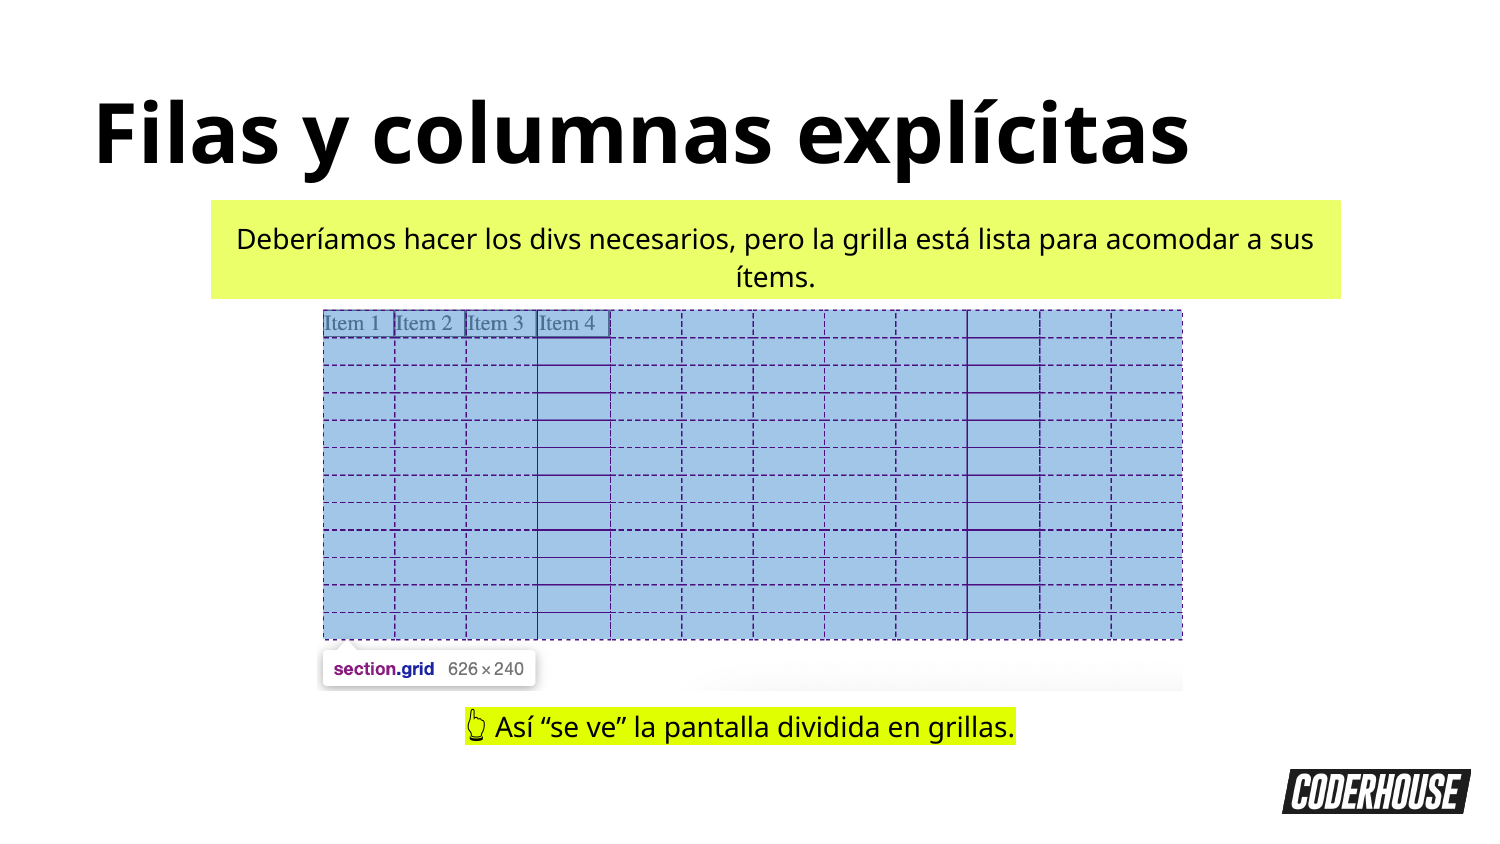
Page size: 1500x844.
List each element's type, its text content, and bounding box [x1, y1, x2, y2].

text_box Filas y columnas explícitas [77, 76, 1293, 197]
text_box 👆 Así “se ve” la pantalla dividida en grillas. [450, 701, 1050, 758]
text_box Deberíamos hacer los divs necesarios, pero la grilla está lista para acomodar a sus ítems. [211, 200, 1340, 299]
picture [1281, 769, 1471, 814]
picture [316, 301, 1184, 692]
